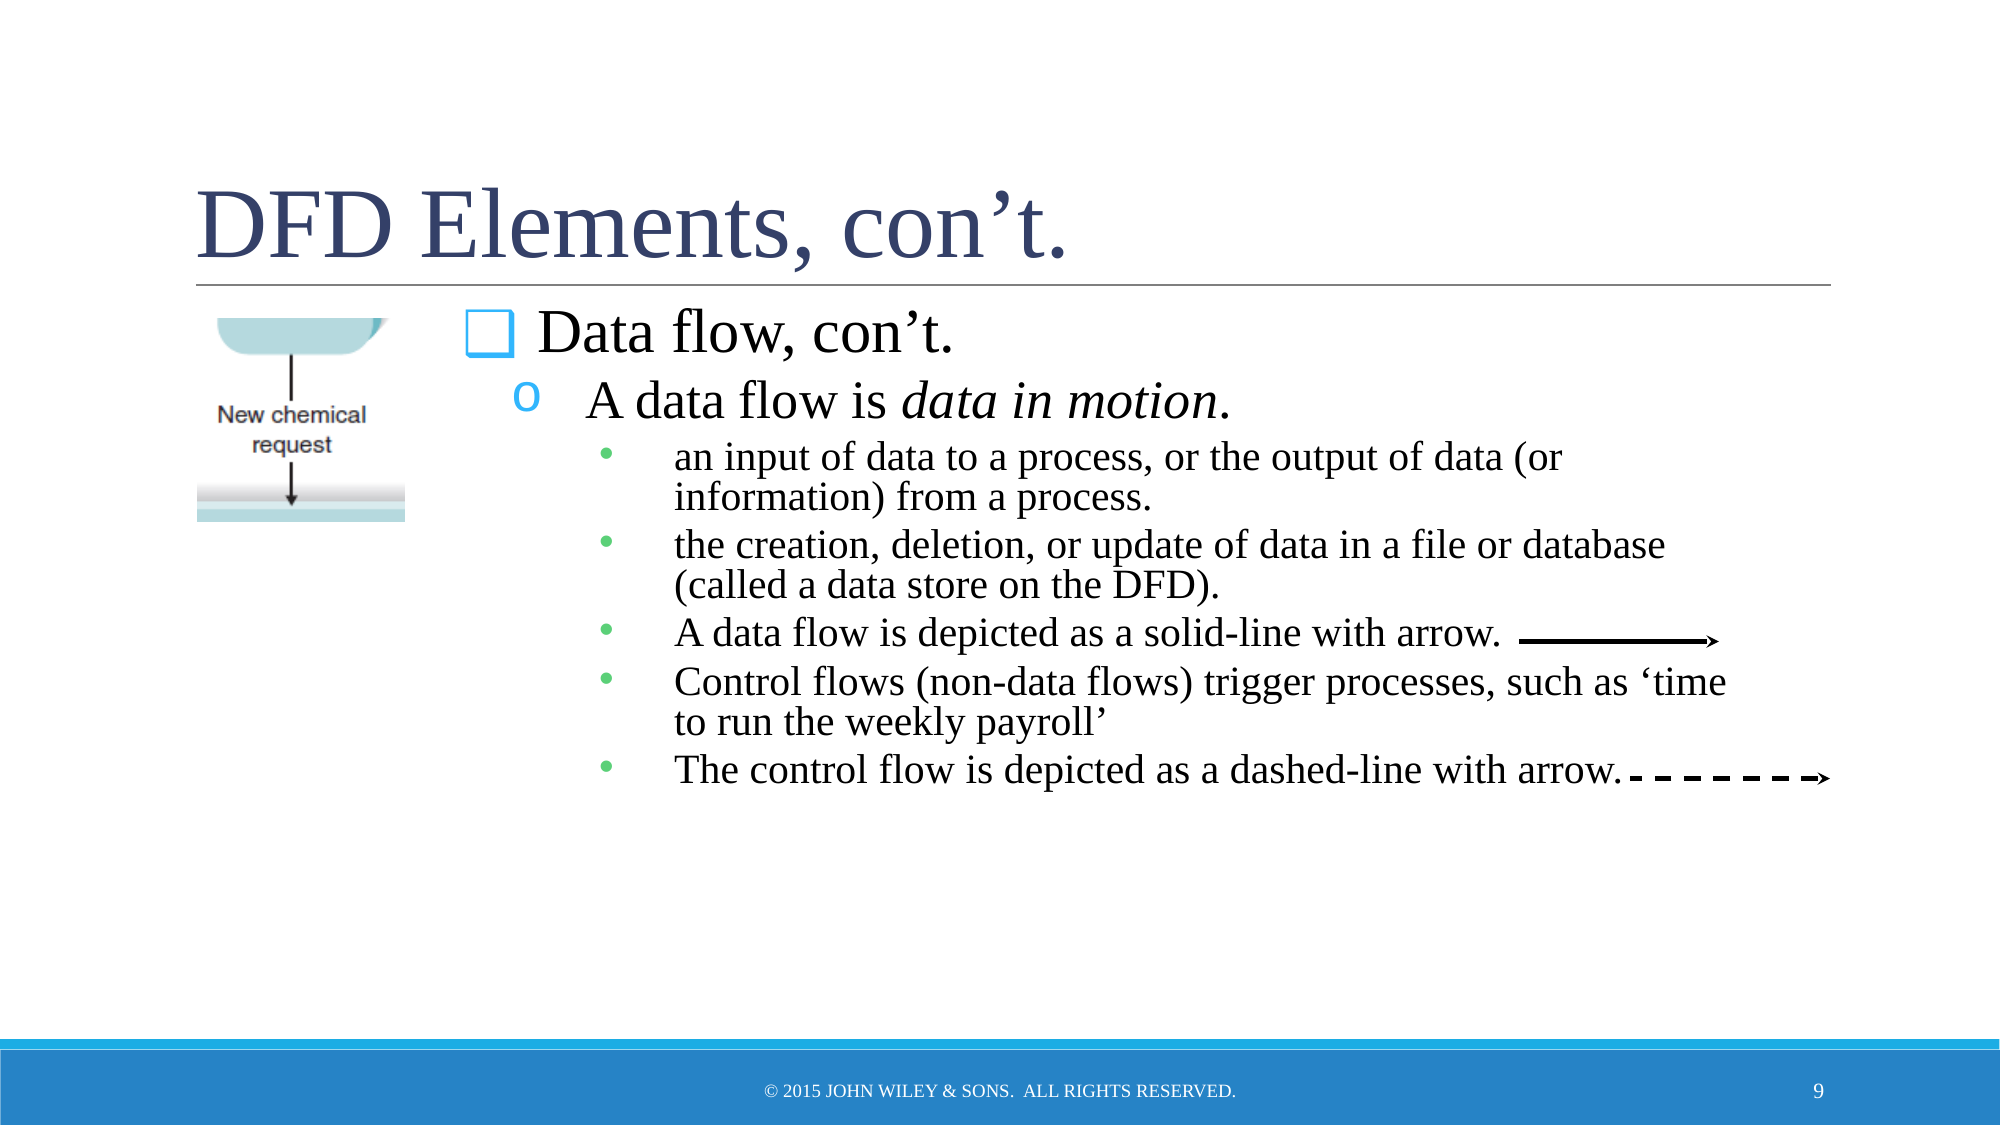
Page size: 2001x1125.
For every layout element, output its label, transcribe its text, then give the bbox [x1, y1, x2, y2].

list Data flow, con’t. A data flow is data in motion. an input of data to a process, or the output of data (or information) from a process. the creation, deletion, or update of data in a file or database (called a data store on the DFD). A data flow is depicted as a solid-line with arrow. Control flows (non-data flows) trigger processes, such as ‘time to run the weekly payroll’ The control flow is depicted as a dashed-line with arrow. [443, 275, 1750, 1034]
title DFD Elements, con’t. [180, 47, 1830, 285]
slide_number ‹#› [1624, 1059, 1840, 1120]
footer © 2015 JOHN WILEY & SONS. ALL RIGHTS RESERVED. [604, 1059, 1396, 1120]
picture [197, 318, 405, 522]
